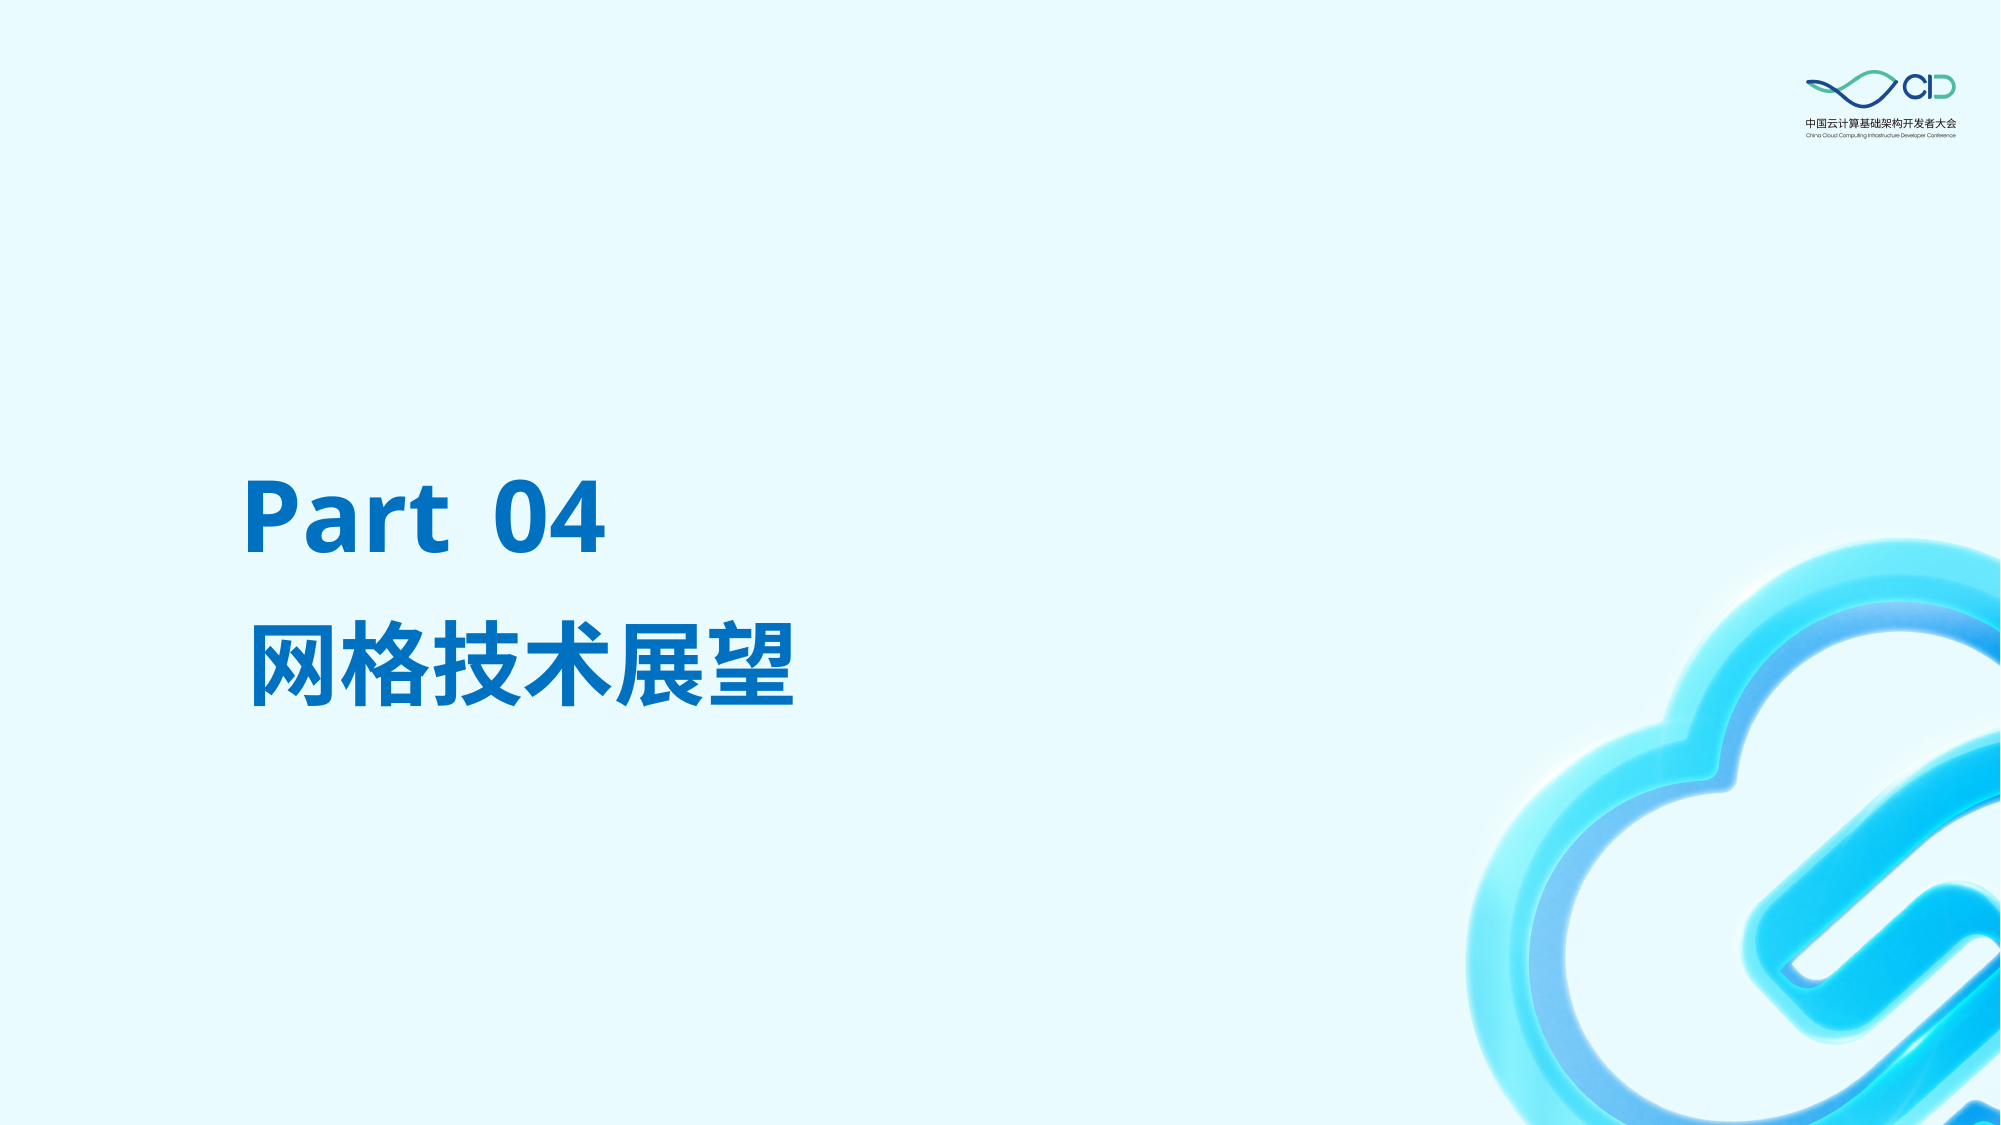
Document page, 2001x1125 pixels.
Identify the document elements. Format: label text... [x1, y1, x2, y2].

text_box Part [225, 445, 467, 580]
text_box 网格技术展望 [232, 562, 1542, 775]
picture [0, 0, 2001, 1125]
text_box 04 [477, 445, 622, 562]
